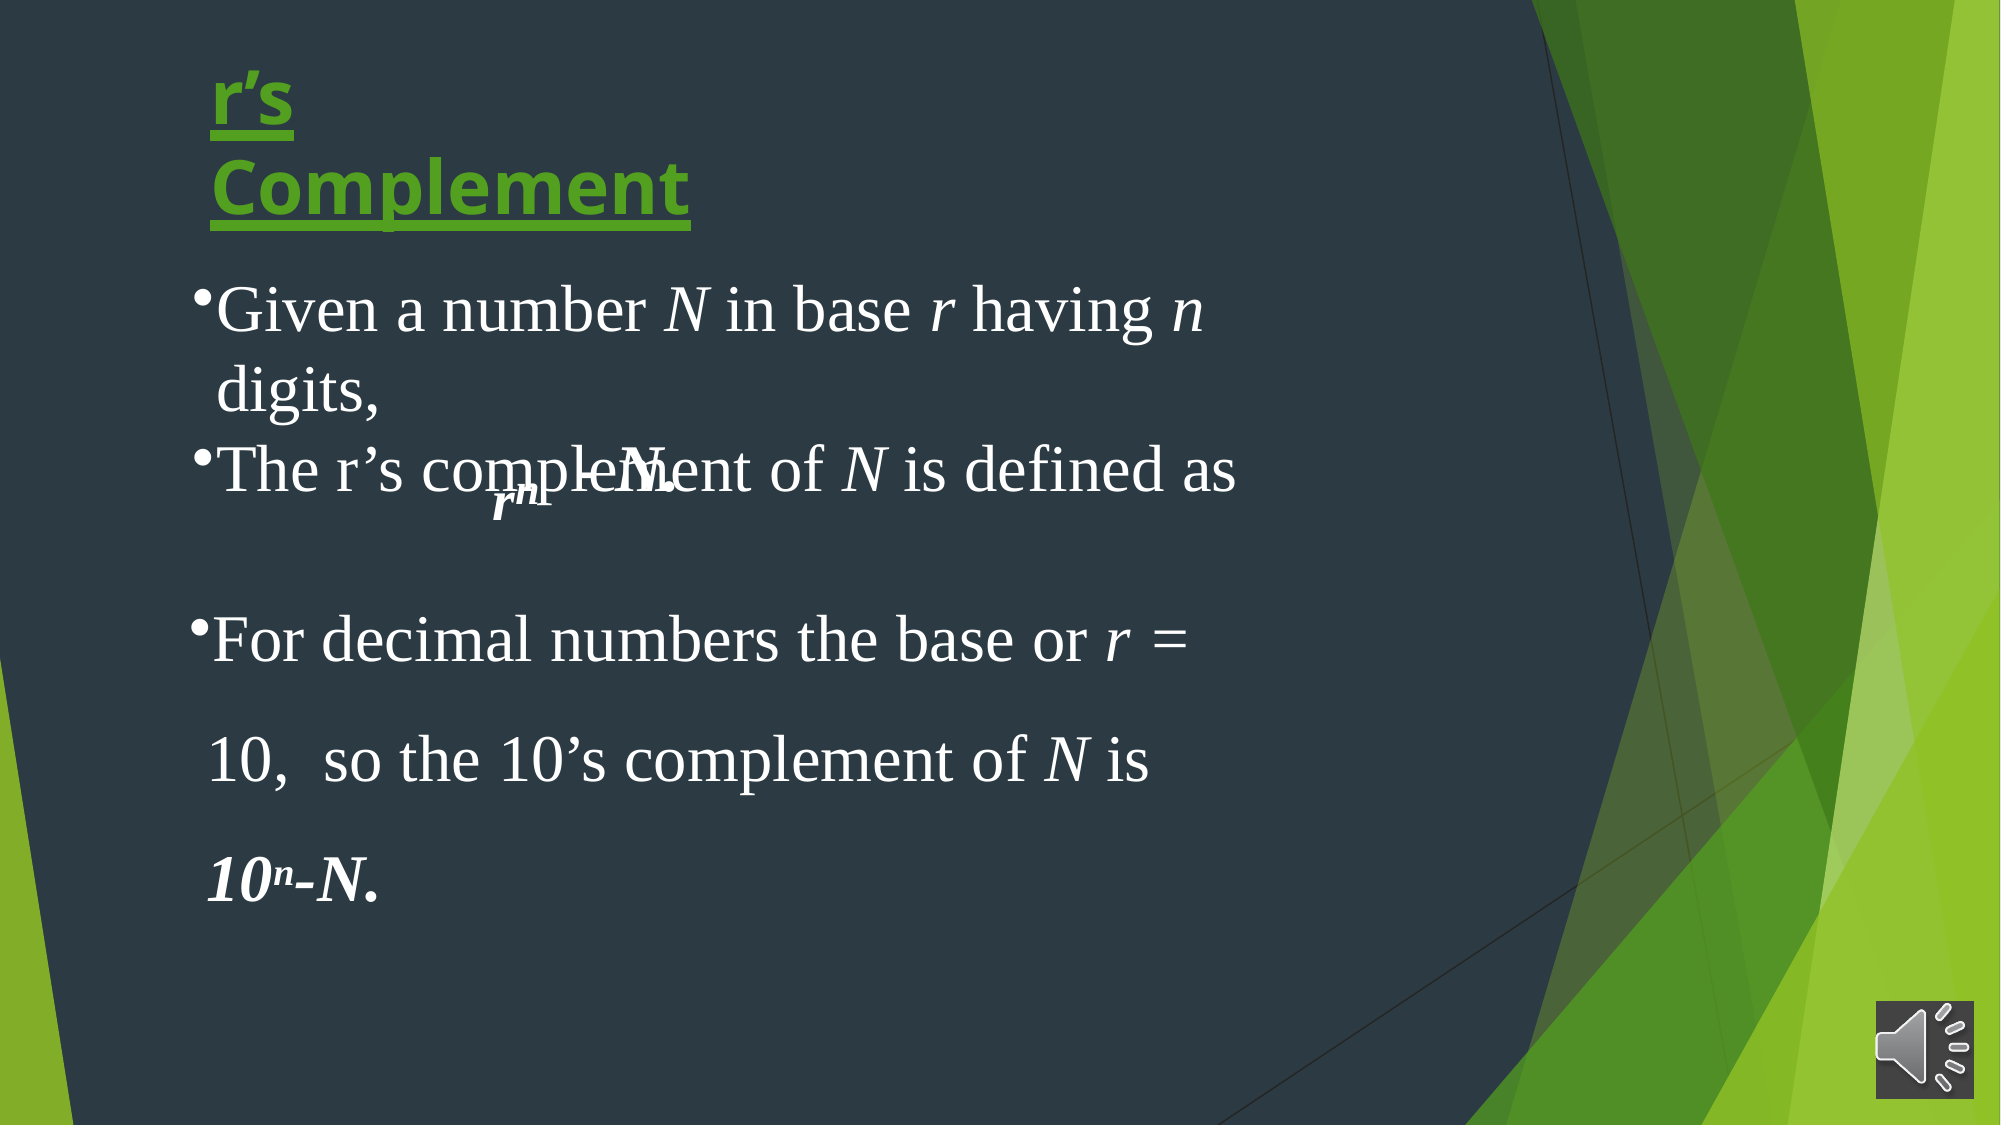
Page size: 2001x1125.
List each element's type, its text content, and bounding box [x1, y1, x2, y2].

text_box rn [486, 402, 550, 533]
text_box - N. [574, 422, 683, 505]
title r’s Complement [207, 47, 765, 238]
text_box Given a number N in base r having n digits, The r’s complement of N is defined as [190, 262, 1386, 505]
picture [1874, 999, 1976, 1101]
text_box For decimal numbers the base or r = 10, so the 10’s complement of N is 10n-N. [183, 552, 1297, 915]
